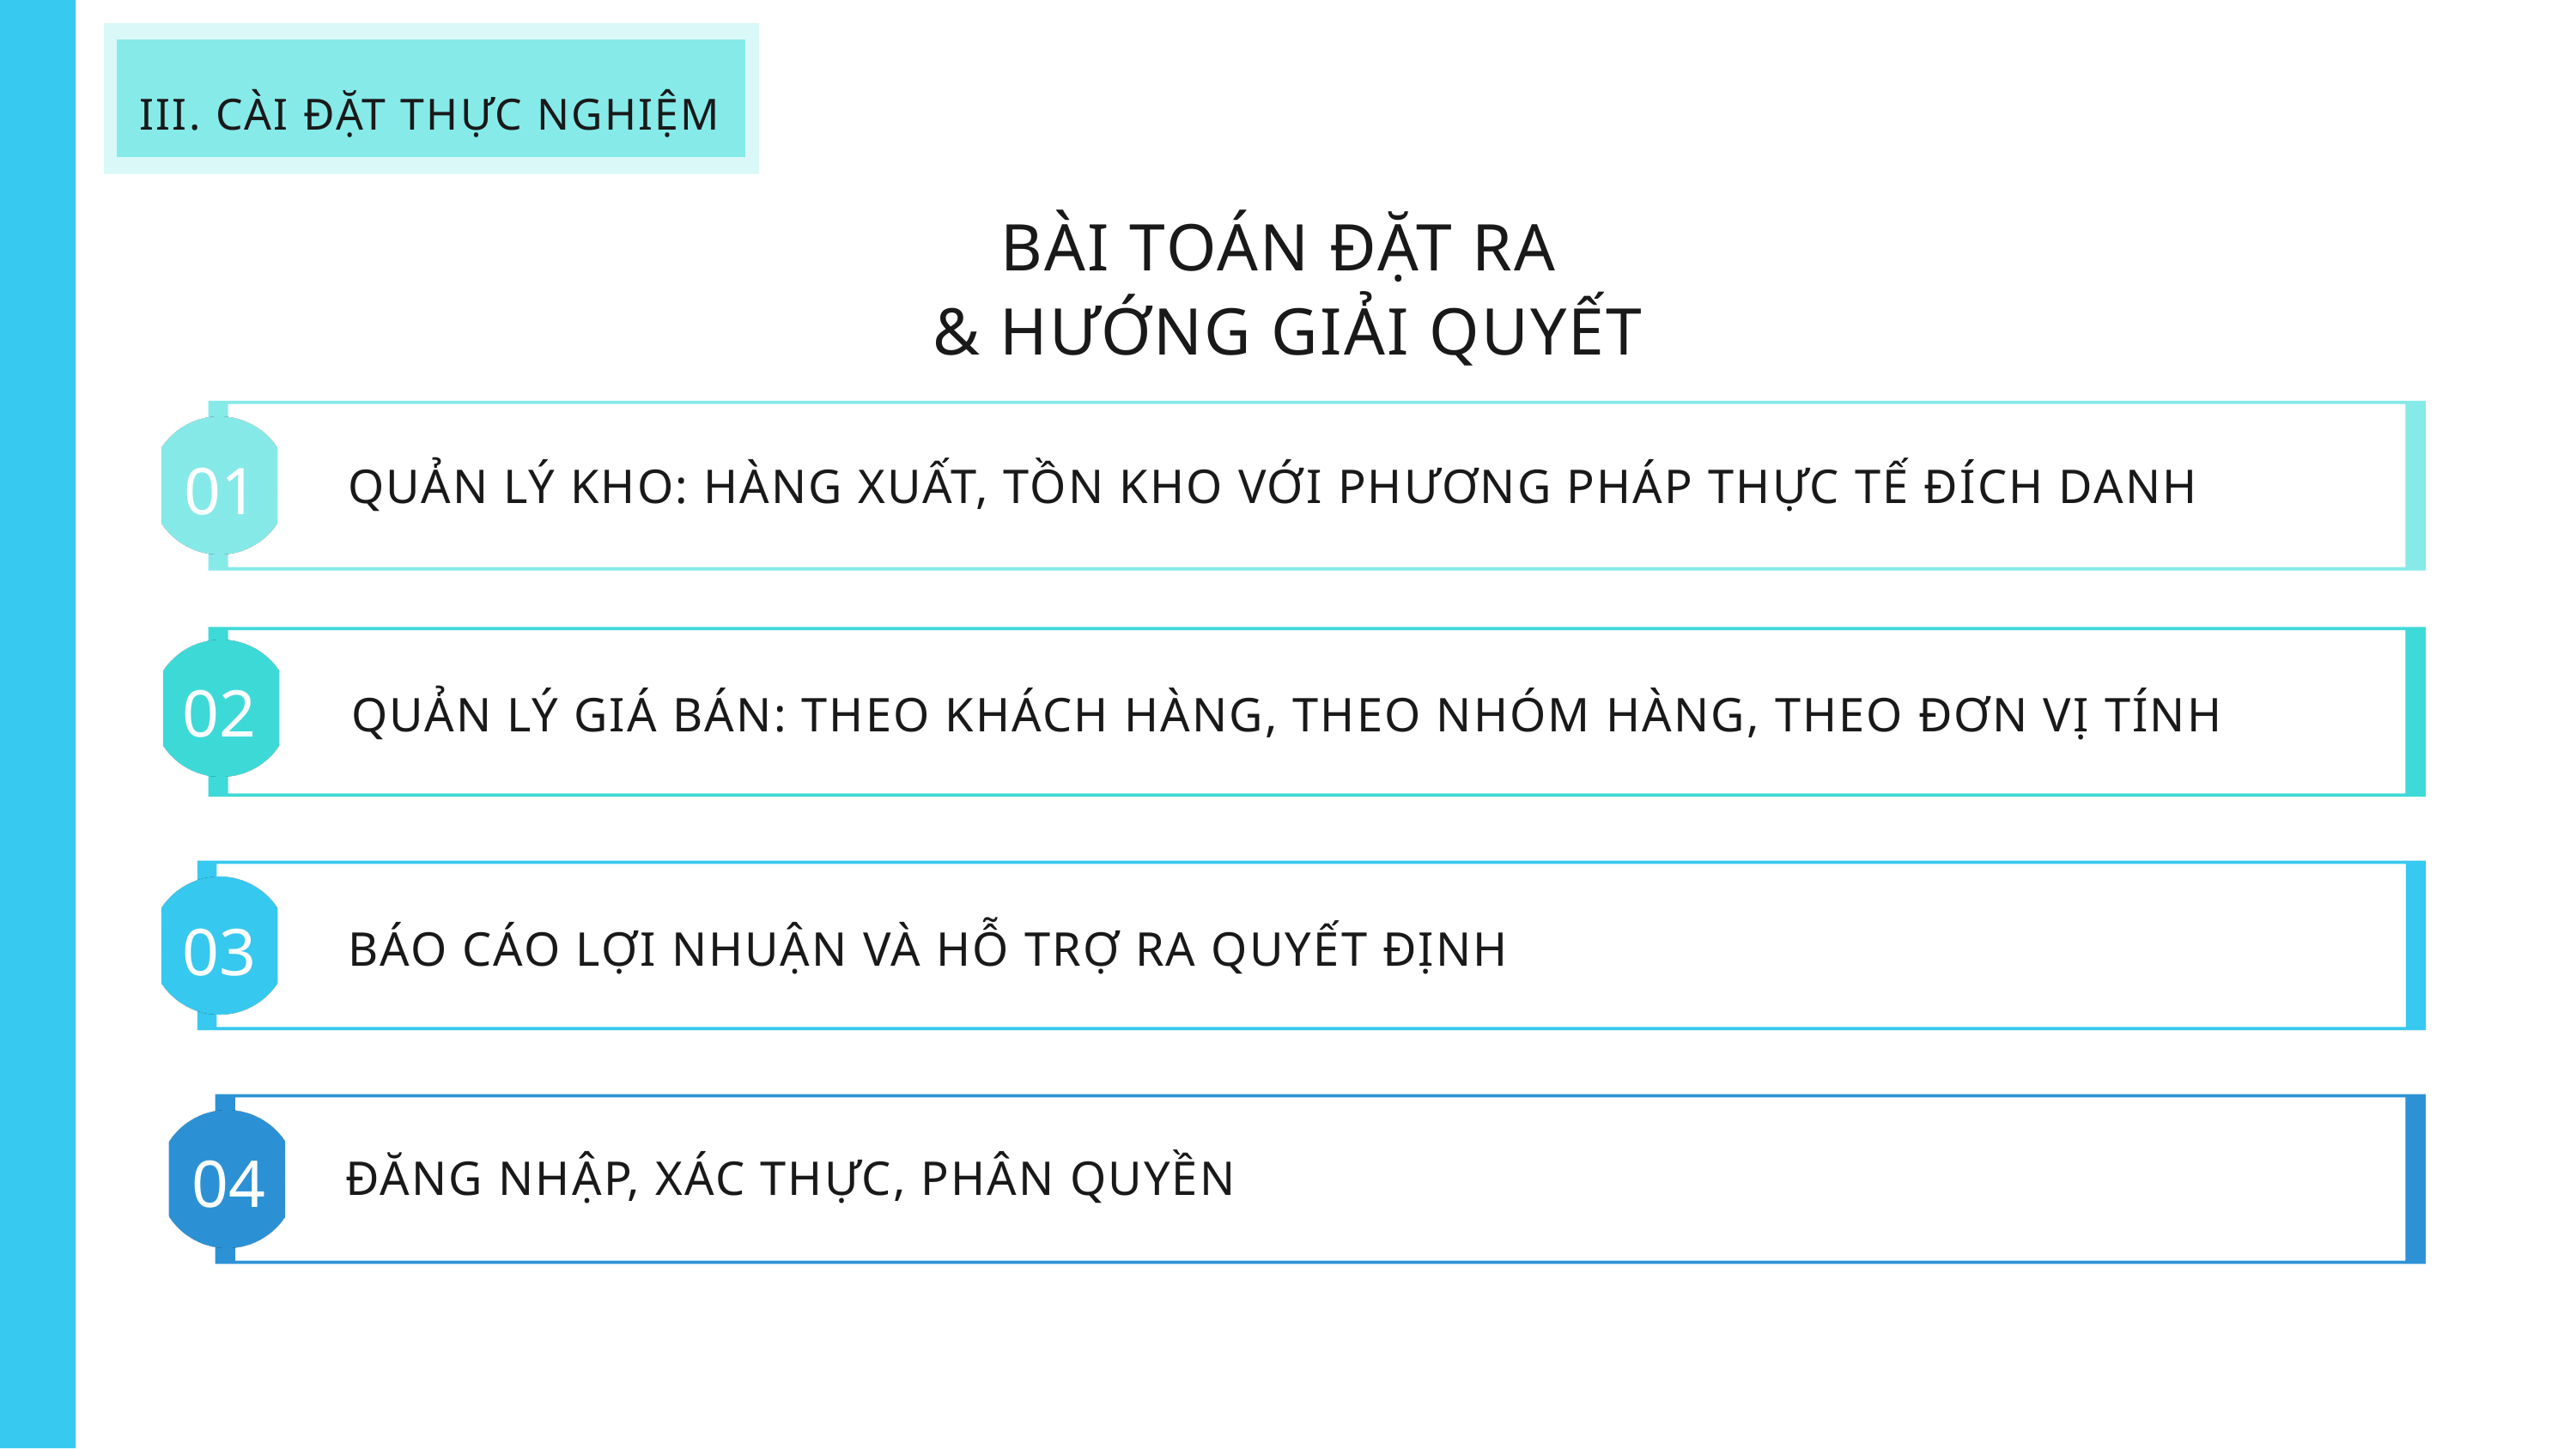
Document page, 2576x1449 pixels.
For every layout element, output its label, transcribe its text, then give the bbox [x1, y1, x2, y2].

text_box [0, 0, 76, 1449]
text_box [168, 1094, 2427, 1264]
text_box [104, 22, 760, 174]
text_box III. CÀI ĐẶT THỰC NGHIỆM [139, 54, 760, 139]
text_box BÀI TOÁN ĐẶT RA & HƯỚNG GIẢI QUYẾT [694, 198, 1882, 368]
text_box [161, 400, 2427, 571]
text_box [162, 627, 2427, 797]
text_box [116, 39, 746, 158]
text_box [161, 860, 2427, 1031]
